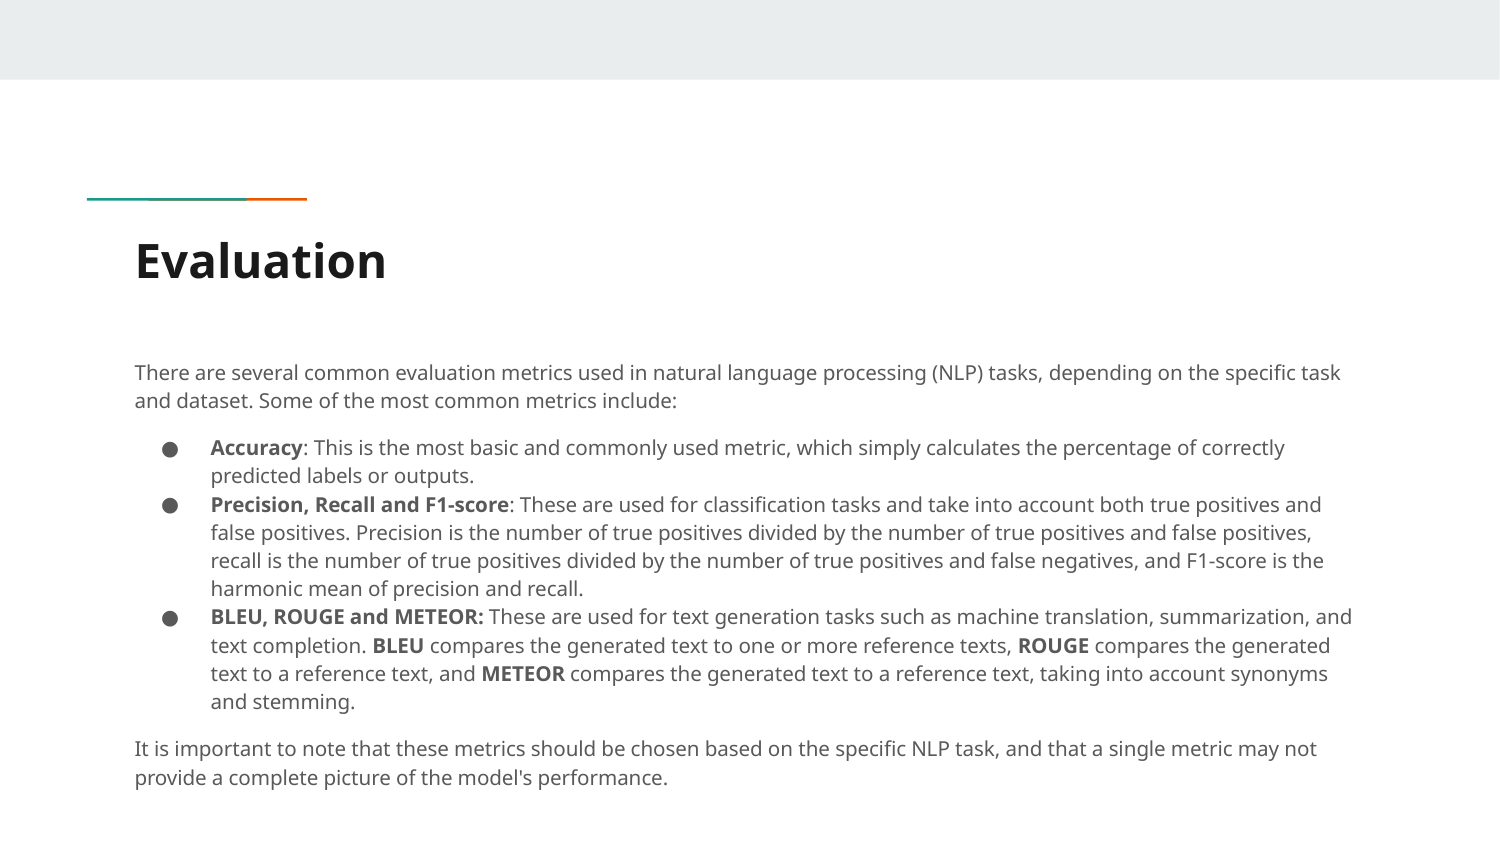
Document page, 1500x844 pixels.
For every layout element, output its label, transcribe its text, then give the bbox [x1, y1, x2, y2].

title Evaluation [119, 216, 1381, 304]
list There are several common evaluation metrics used in natural language processing (NLP) tasks, depending on the specific task and dataset. Some of the most common metrics include: Accuracy: This is the most basic and commonly used metric, which simply calculates the percentage of correctly predicted labels or outputs. Precision, Recall and F1-score: These are used for classification tasks and take into account both true positives and false positives. Precision is the number of true positives divided by the number of true positives and false positives, recall is the number of true positives divided by the number of true positives and false negatives, and F1-score is the harmonic mean of precision and recall. BLEU, ROUGE and METEOR: These are used for text generation tasks such as machine translation, summarization, and text completion. BLEU compares the generated text to one or more reference texts, ROUGE compares the generated text to a reference text, and METEOR compares the generated text to a reference text, taking into account synonyms and stemming. It is important to note that these metrics should be chosen based on the specific NLP task, and that a single metric may not provide a complete picture of the model's performance. [119, 341, 1381, 808]
